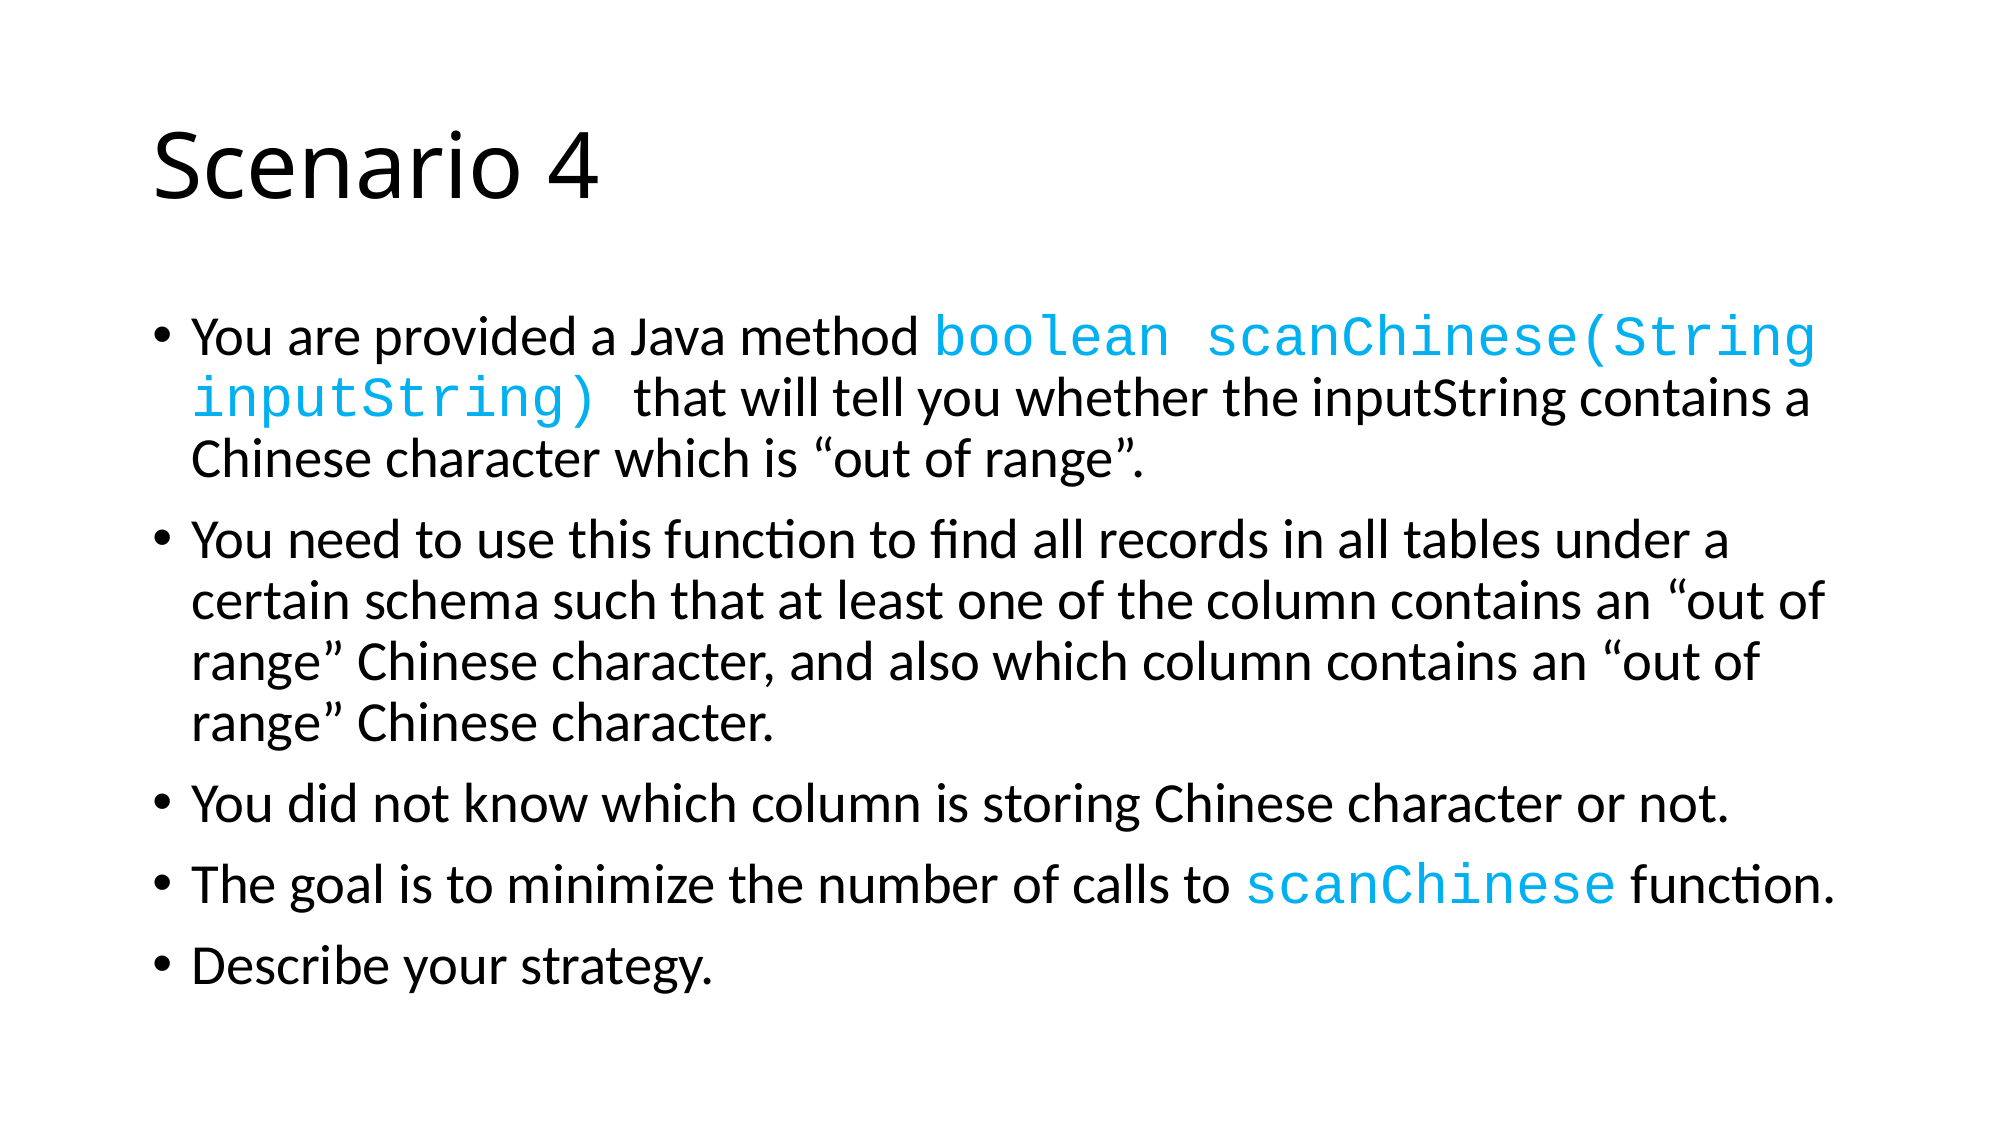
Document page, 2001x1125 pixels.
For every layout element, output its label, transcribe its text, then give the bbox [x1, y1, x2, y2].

list You are provided a Java method boolean scanChinese(String inputString) that will tell you whether the inputString contains a Chinese character which is “out of range”. You need to use this function to find all records in all tables under a certain schema such that at least one of the column contains an “out of range” Chinese character, and also which column contains an “out of range” Chinese character. You did not know which column is storing Chinese character or not. The goal is to minimize the number of calls to scanChinese function. Describe your strategy. [137, 299, 1863, 1014]
title Scenario 4 [137, 59, 1863, 278]
